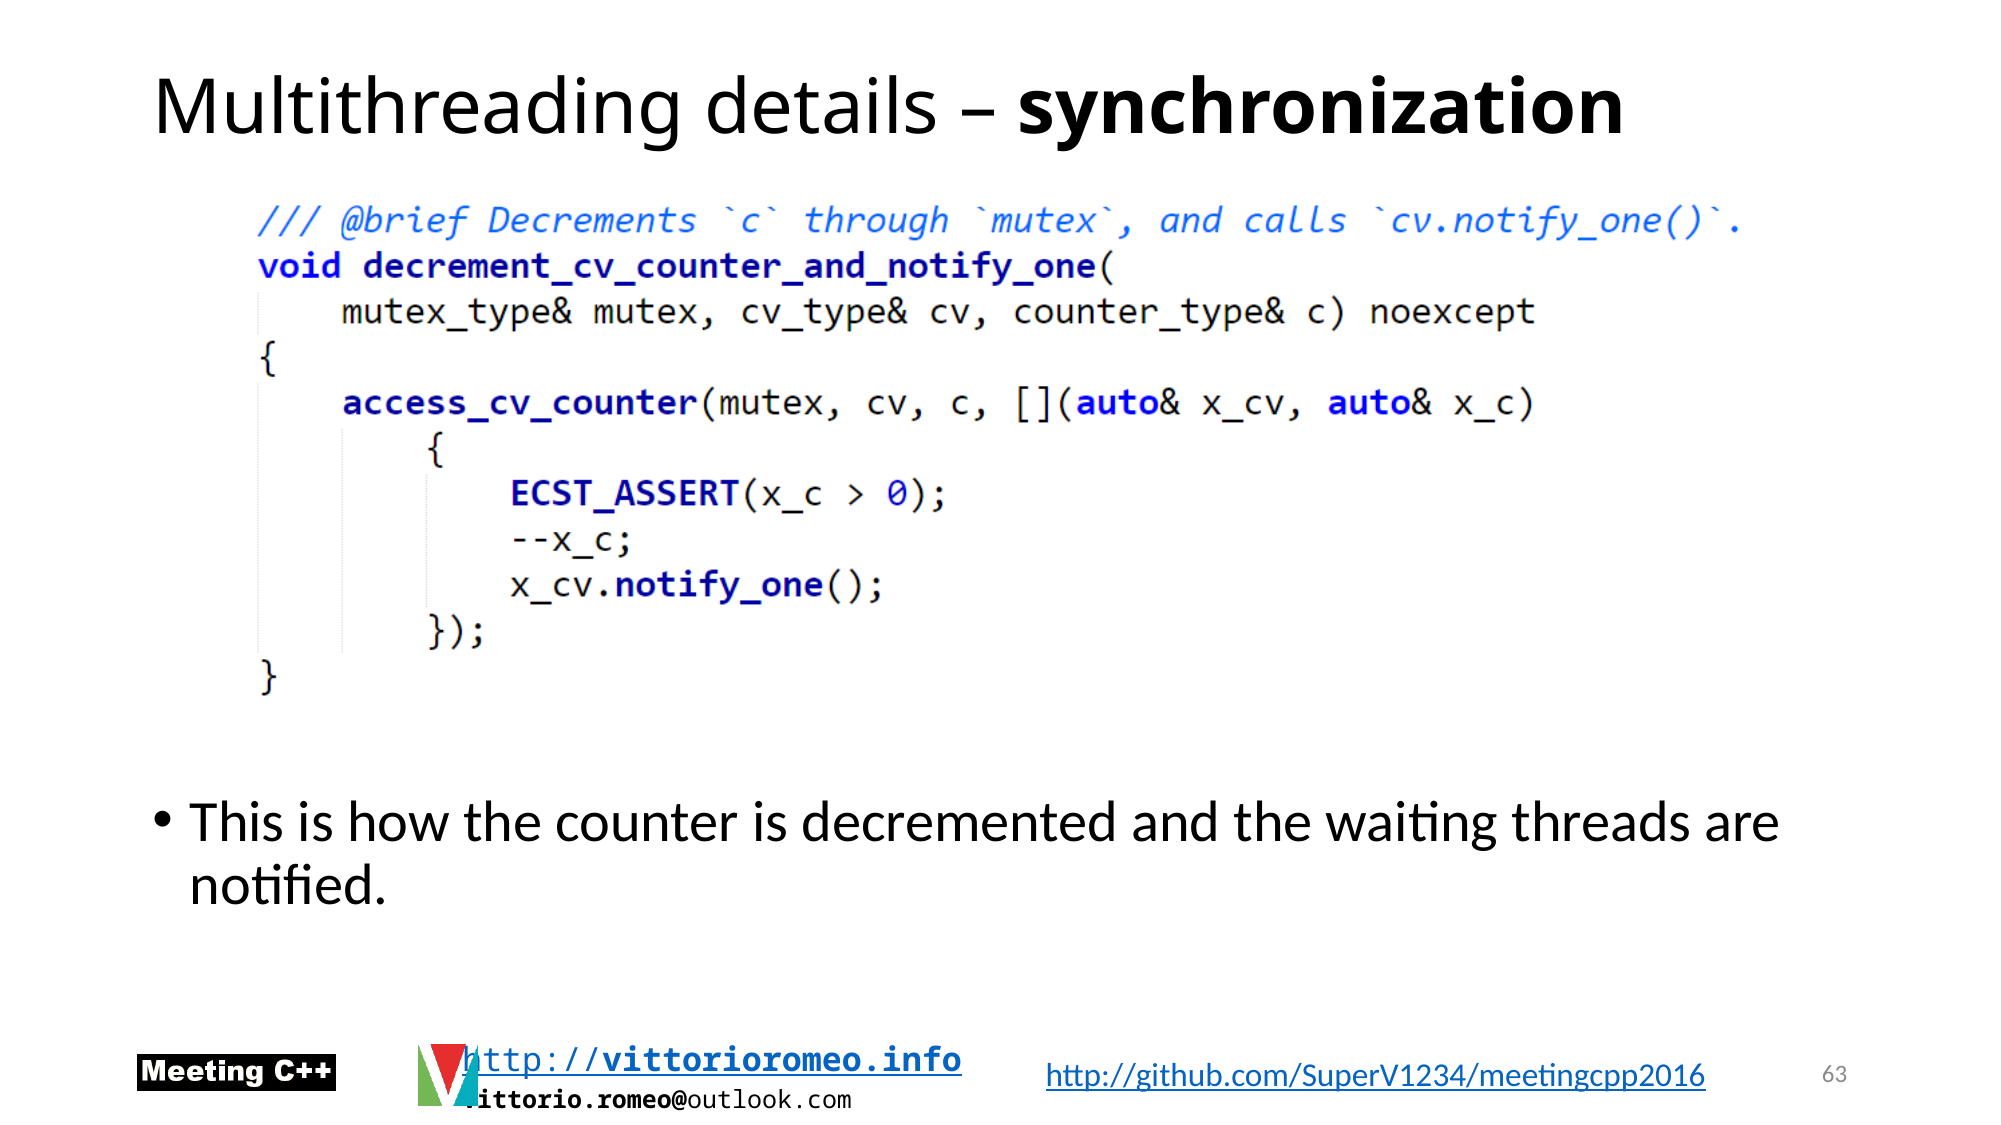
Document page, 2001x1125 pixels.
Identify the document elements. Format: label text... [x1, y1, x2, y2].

list This is how the counter is decremented and the waiting threads are notified. [137, 783, 1863, 1017]
title Multithreading details – synchronization [137, 59, 1863, 159]
picture [418, 1044, 478, 1106]
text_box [860, 285, 1295, 440]
picture [137, 1054, 336, 1091]
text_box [924, 370, 1452, 508]
slide_number 63 [1793, 1042, 1863, 1103]
picture [248, 199, 1752, 701]
